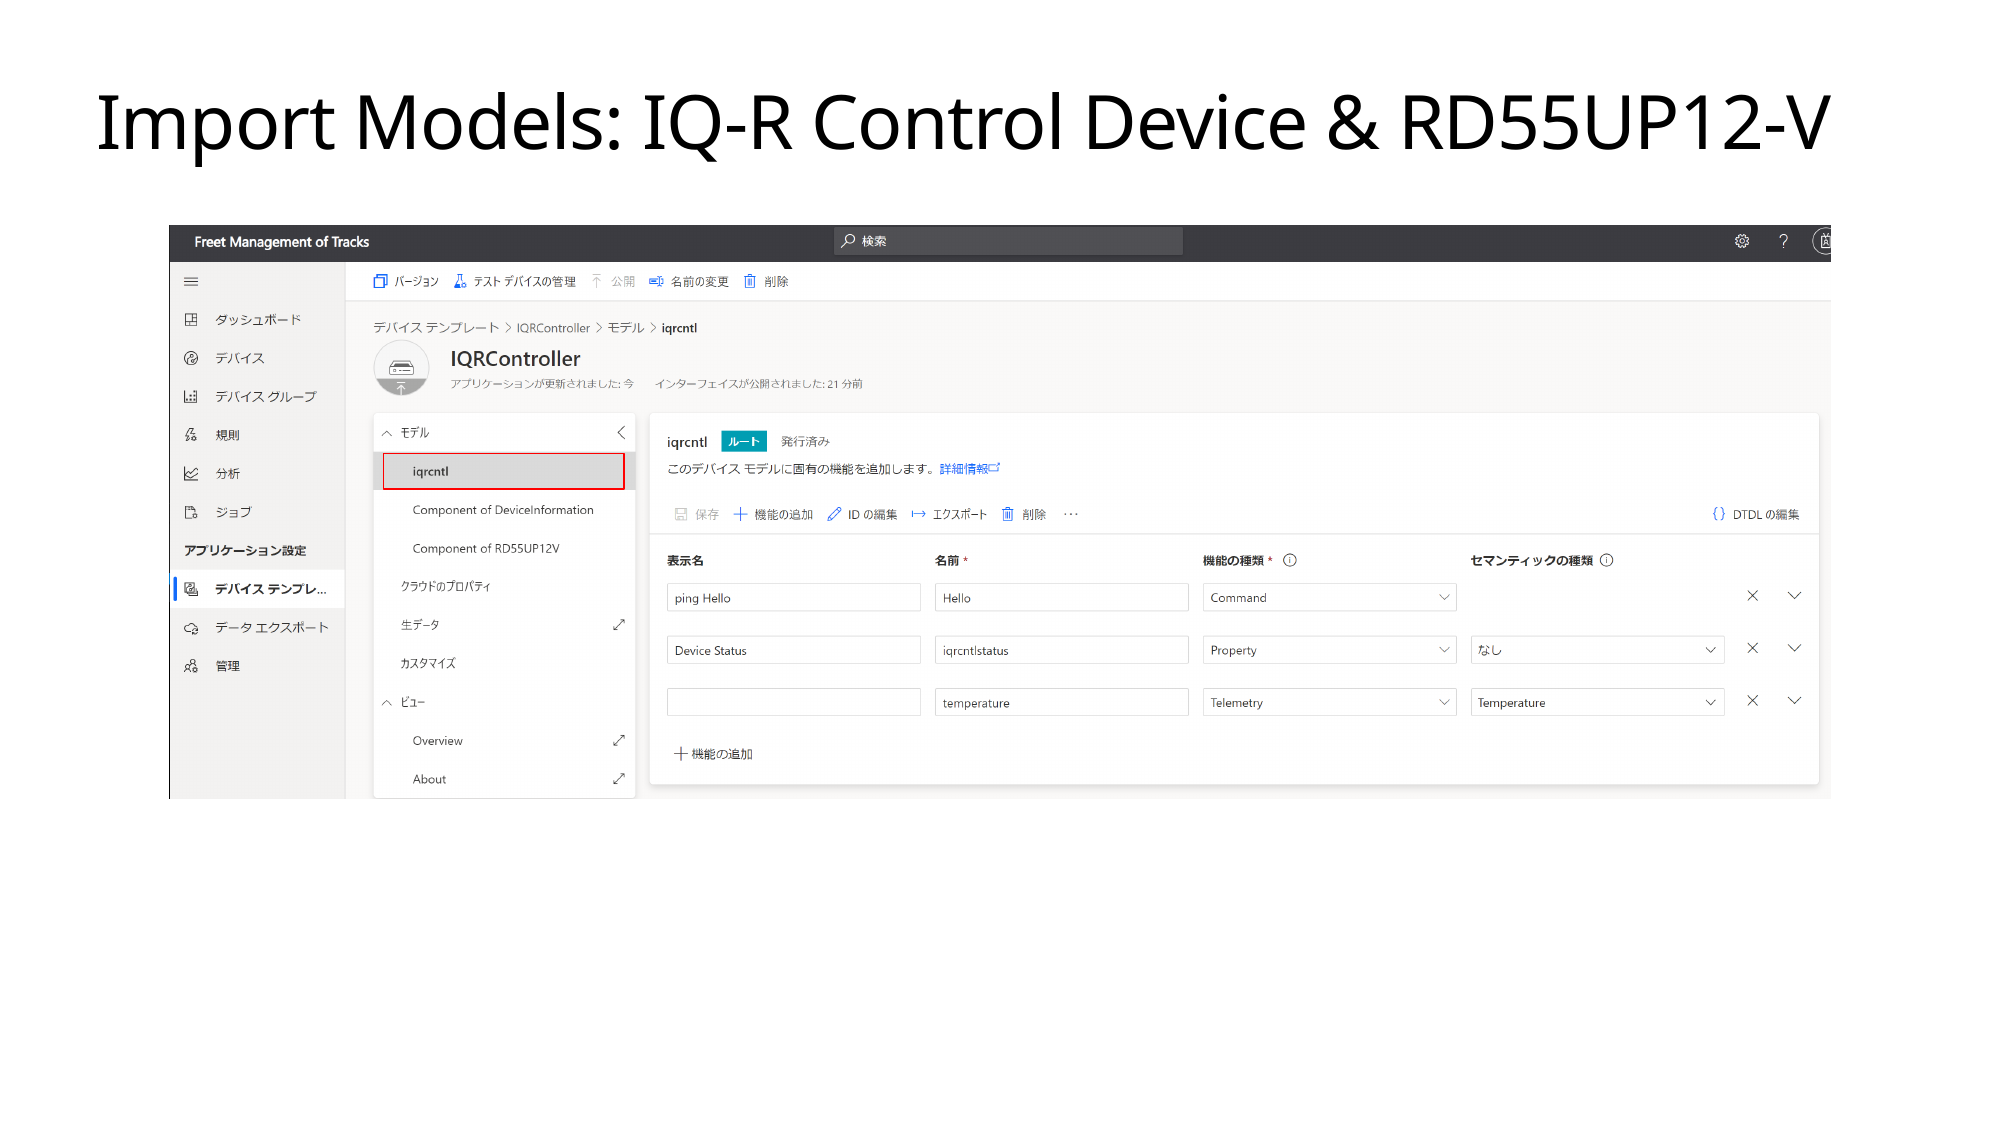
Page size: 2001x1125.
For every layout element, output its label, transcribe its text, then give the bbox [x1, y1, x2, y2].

title Import Models: IQ-R Control Device & RD55UP12-V [96, 75, 1904, 166]
picture [168, 225, 1832, 800]
